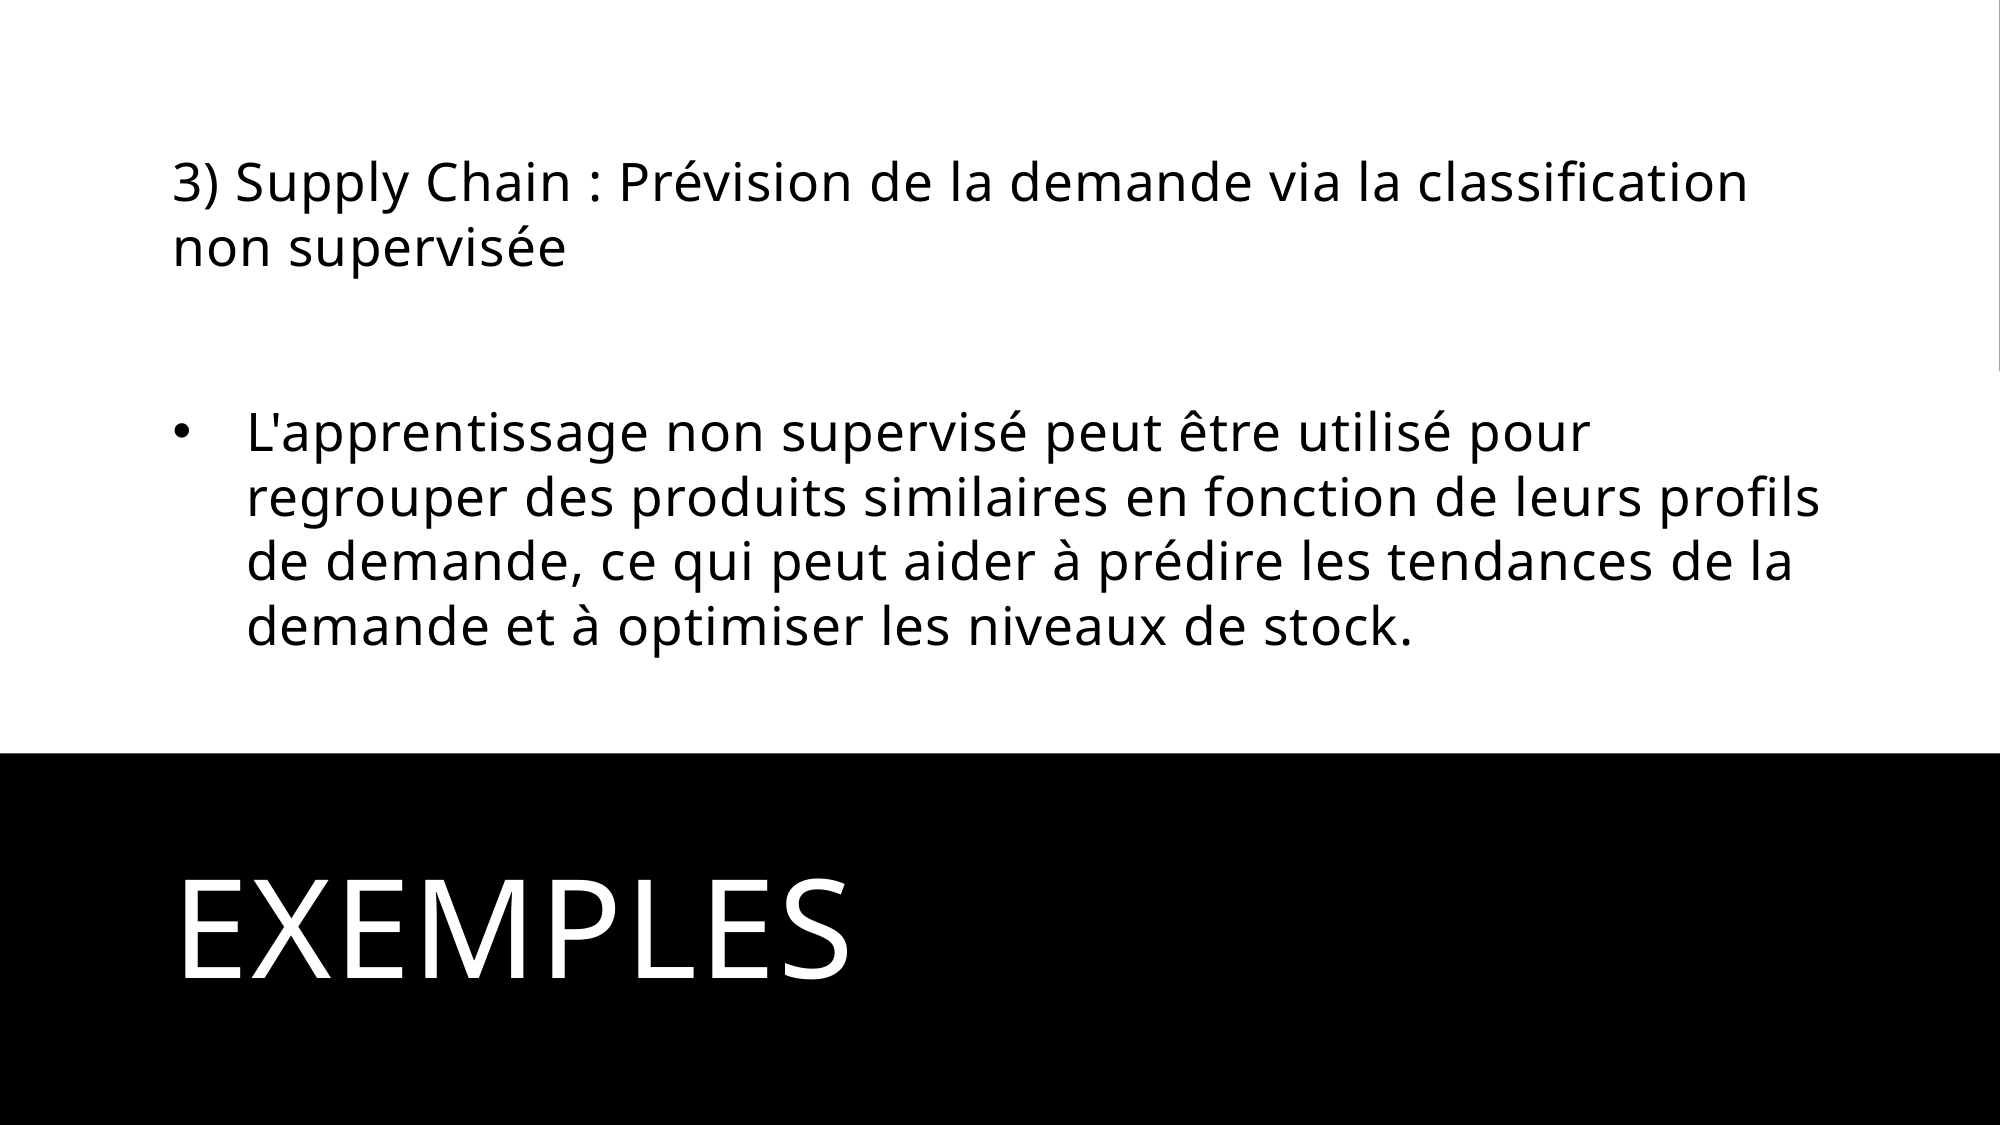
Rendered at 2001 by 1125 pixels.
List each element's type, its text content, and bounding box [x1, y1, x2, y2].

text_box [0, 752, 2000, 1125]
text_box [0, 0, 2000, 752]
list 3) Supply Chain : Prévision de la demande via la classification non supervisée L'apprentissage non supervisé peut être utilisé pour regrouper des produits similaires en fonction de leurs profils de demande, ce qui peut aider à prédire les tendances de la demande et à optimiser les niveaux de stock. [157, 109, 1842, 694]
title exemples [157, 825, 1842, 1043]
